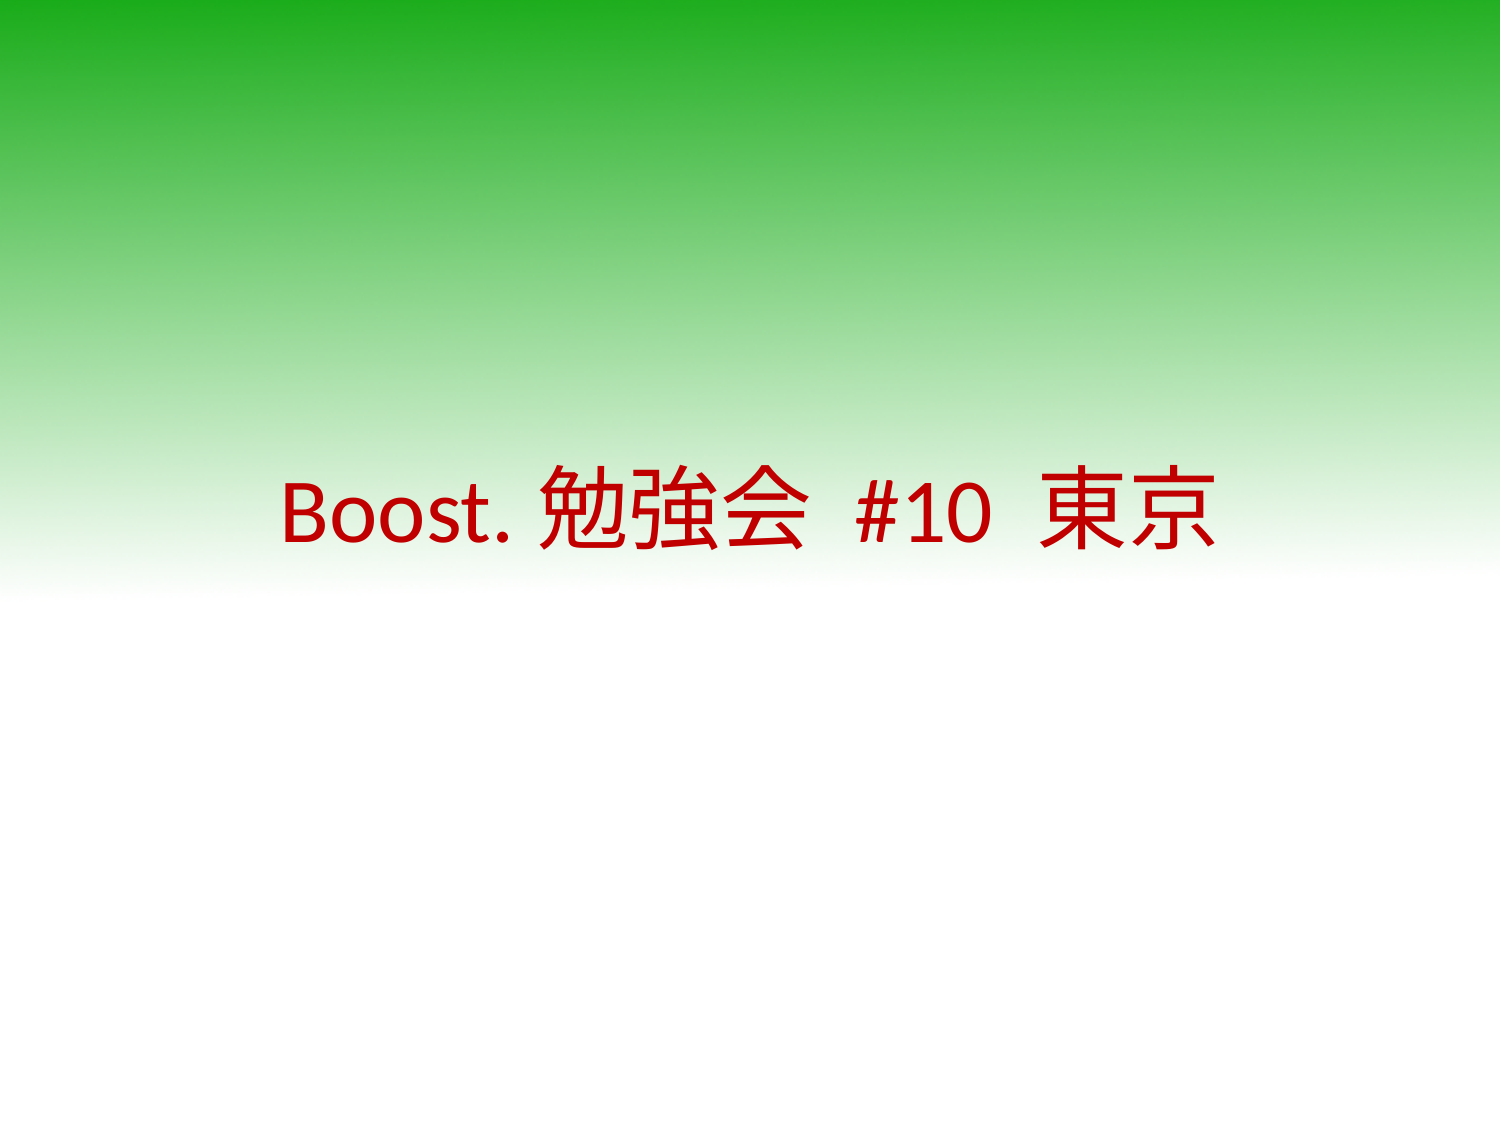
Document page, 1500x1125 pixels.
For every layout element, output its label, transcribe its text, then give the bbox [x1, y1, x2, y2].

title Boost.勉強会 #10 東京 [112, 385, 1388, 627]
picture [0, 0, 1500, 1125]
